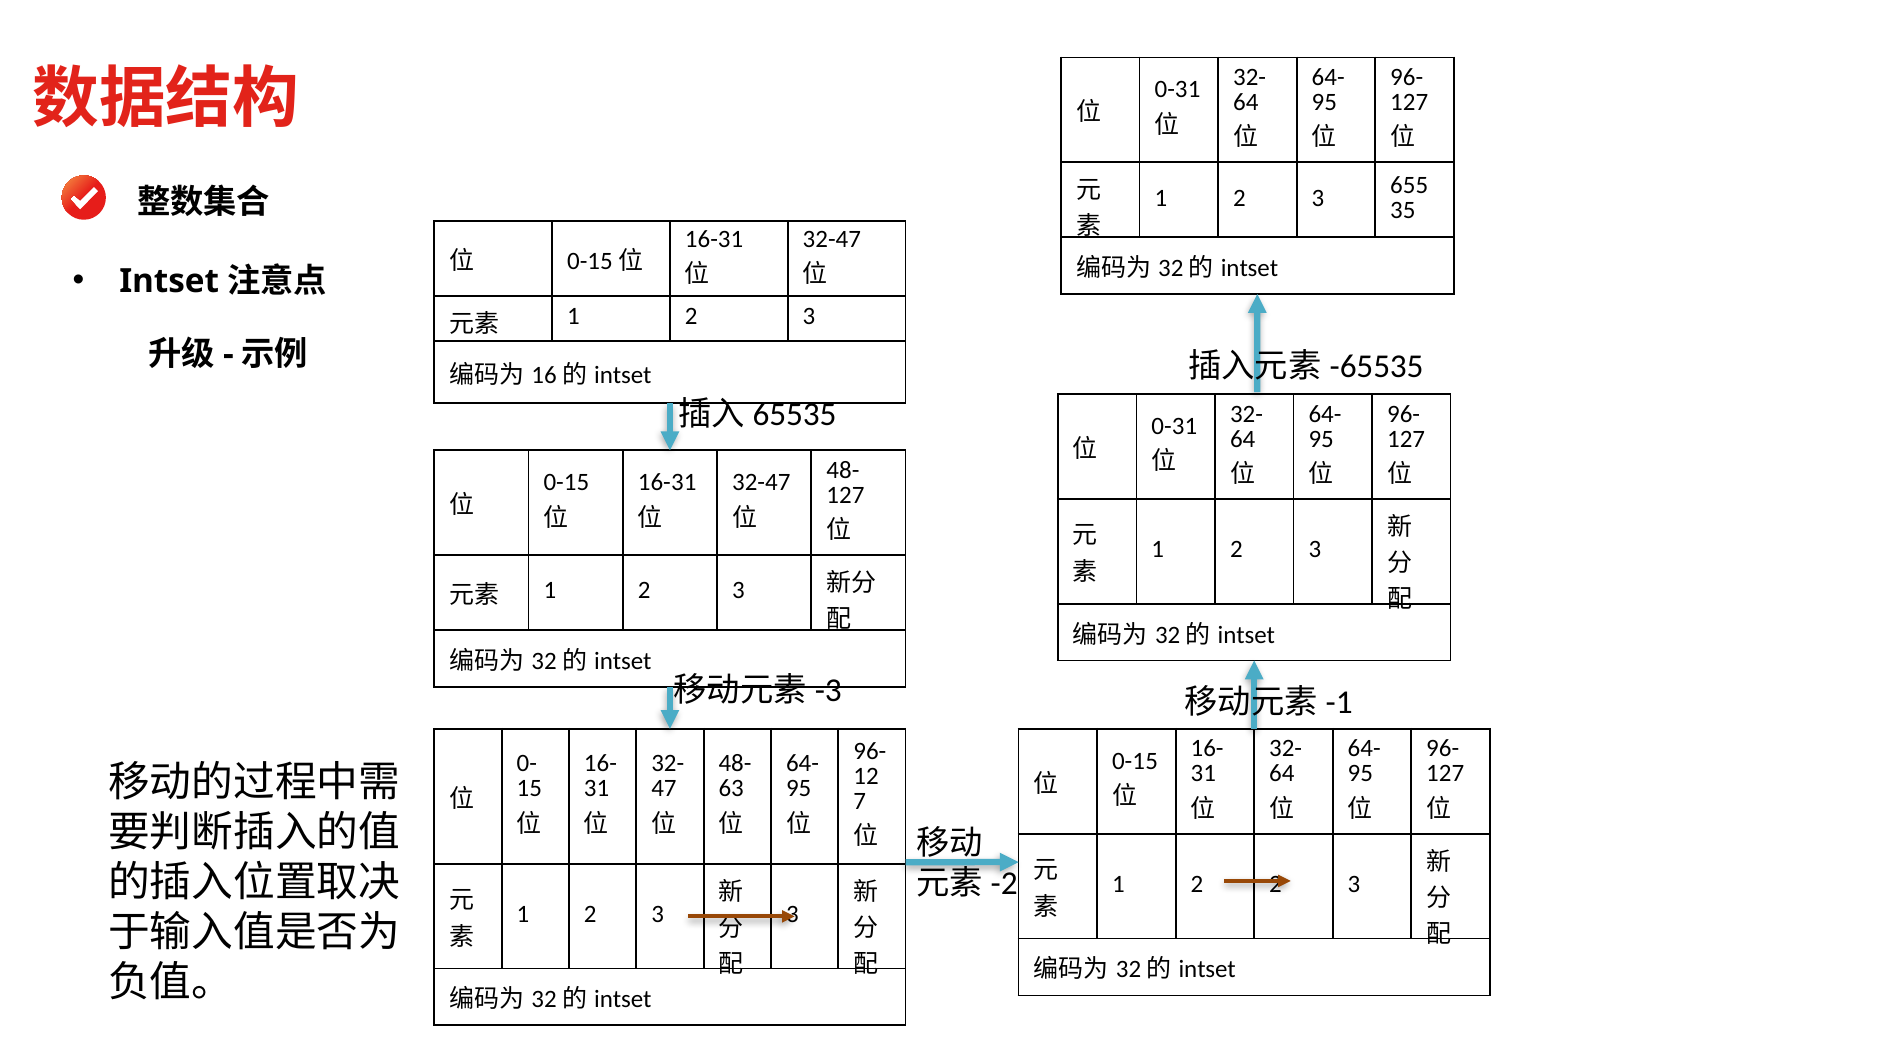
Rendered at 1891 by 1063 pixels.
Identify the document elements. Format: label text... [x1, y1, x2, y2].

table_cell 1 [1098, 835, 1175, 938]
table_header 32-47位 [637, 730, 703, 863]
table_header 位 [435, 730, 501, 863]
table_cell 2 [1255, 835, 1332, 938]
table_cell 2 [671, 297, 787, 340]
table_header 位 [435, 451, 528, 554]
table_cell 元素 [1062, 163, 1139, 236]
table_header 0-31位 [1137, 395, 1214, 498]
table_cell 3 [789, 297, 905, 340]
table_cell 1 [1140, 163, 1217, 236]
table_cell 元素 [435, 297, 551, 340]
table_cell 编码为32的intset [1062, 238, 1453, 293]
table_cell 3 [637, 865, 703, 968]
table_cell 1 [1137, 500, 1214, 603]
table_cell 编码为32的intset [1059, 605, 1450, 660]
table_header 0-31位 [1140, 58, 1217, 161]
table_cell 元素 [435, 865, 501, 968]
table_cell 2 [1216, 500, 1293, 603]
table_cell 1 [503, 865, 568, 968]
text_box 移动的过程中需要判断插入的值的插入位置取决于输入值是否为负值。 [93, 747, 435, 1012]
table_header 96-127位 [1376, 58, 1453, 161]
table_cell 元素 [1059, 500, 1136, 603]
table_header 0-15位 [529, 451, 622, 554]
table_header 16-31位 [570, 730, 635, 863]
table_cell 新分配 [812, 556, 905, 629]
table_header 32-47位 [718, 451, 810, 554]
table_cell 编码为32的intset [1019, 939, 1489, 995]
table_header 位 [1062, 58, 1139, 161]
text_box 插入元素-65535 [1262, 336, 1439, 392]
table_cell 元素 [435, 556, 528, 629]
table_header 32-64位 [1255, 730, 1332, 833]
table_cell 新分配 [705, 865, 770, 913]
table_cell 1 [553, 297, 669, 340]
table_cell 新分配 [705, 928, 770, 968]
table_header 64-95位 [772, 730, 837, 863]
text_box 整数集合 [107, 165, 301, 236]
table_header 64-95位 [1294, 395, 1371, 498]
text_box Intset注意点 [57, 251, 342, 307]
table_header 96-127位 [1412, 730, 1489, 833]
table_cell 新分配 [839, 865, 905, 968]
table_header 位 [1019, 730, 1096, 833]
table_header 0-15位 [503, 730, 568, 863]
table_cell 编码为16的intset [435, 342, 905, 402]
table_cell 编码为32的intset [435, 969, 905, 1024]
table_cell 1 [529, 556, 622, 629]
table_cell 2 [1219, 163, 1296, 236]
table_header 96-127位 [839, 730, 905, 863]
table_header 32-47位 [789, 222, 905, 295]
text_box 插入65535 [674, 384, 852, 440]
text_box 移动元素-1 [1259, 672, 1368, 728]
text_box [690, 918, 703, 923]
text_box 升级-示例 [133, 324, 324, 379]
table_header 64-95位 [1334, 730, 1410, 833]
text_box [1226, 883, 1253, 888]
table_header 48-63位 [705, 730, 770, 863]
table_cell 3 [1334, 835, 1410, 938]
table_header 16-31位 [624, 451, 716, 554]
table_cell 3 [1298, 163, 1374, 236]
table_header 32-64位 [1219, 58, 1296, 161]
table_cell 3 [718, 556, 810, 629]
table_header 16-31位 [1177, 730, 1253, 833]
table_header 0-15位 [553, 222, 669, 295]
table_header 48-127位 [812, 451, 905, 554]
text_box 移动元素-1 [1169, 672, 1249, 728]
table_cell 2 [624, 556, 716, 629]
table_header 32-64位 [1216, 395, 1293, 498]
table_cell 65535 [1376, 163, 1453, 236]
table_header 0-15位 [1098, 730, 1175, 833]
table_cell 元素 [1019, 835, 1096, 938]
table_header 位 [435, 222, 551, 295]
table_cell 新分配 [1412, 835, 1489, 938]
table_header 位 [1059, 395, 1136, 498]
list 数据结构 [17, 47, 432, 154]
table_cell 2 [1177, 835, 1253, 938]
table_header 64-95位 [1298, 58, 1374, 161]
text_box 插入元素-65535 [1173, 336, 1253, 392]
text_box 移动 元素-2 [901, 814, 1033, 909]
table_header 16-31位 [671, 222, 787, 295]
table_cell 编码为32的intset [435, 631, 905, 686]
table_header 96-127位 [1373, 395, 1450, 498]
table_cell 新分配 [1373, 500, 1450, 603]
table_cell 3 [772, 865, 837, 968]
table_cell 3 [1294, 500, 1371, 603]
text_box [61, 175, 106, 220]
text_box 移动元素-3 [658, 660, 667, 716]
table_cell 2 [570, 865, 635, 968]
text_box 移动元素-3 [672, 660, 857, 716]
